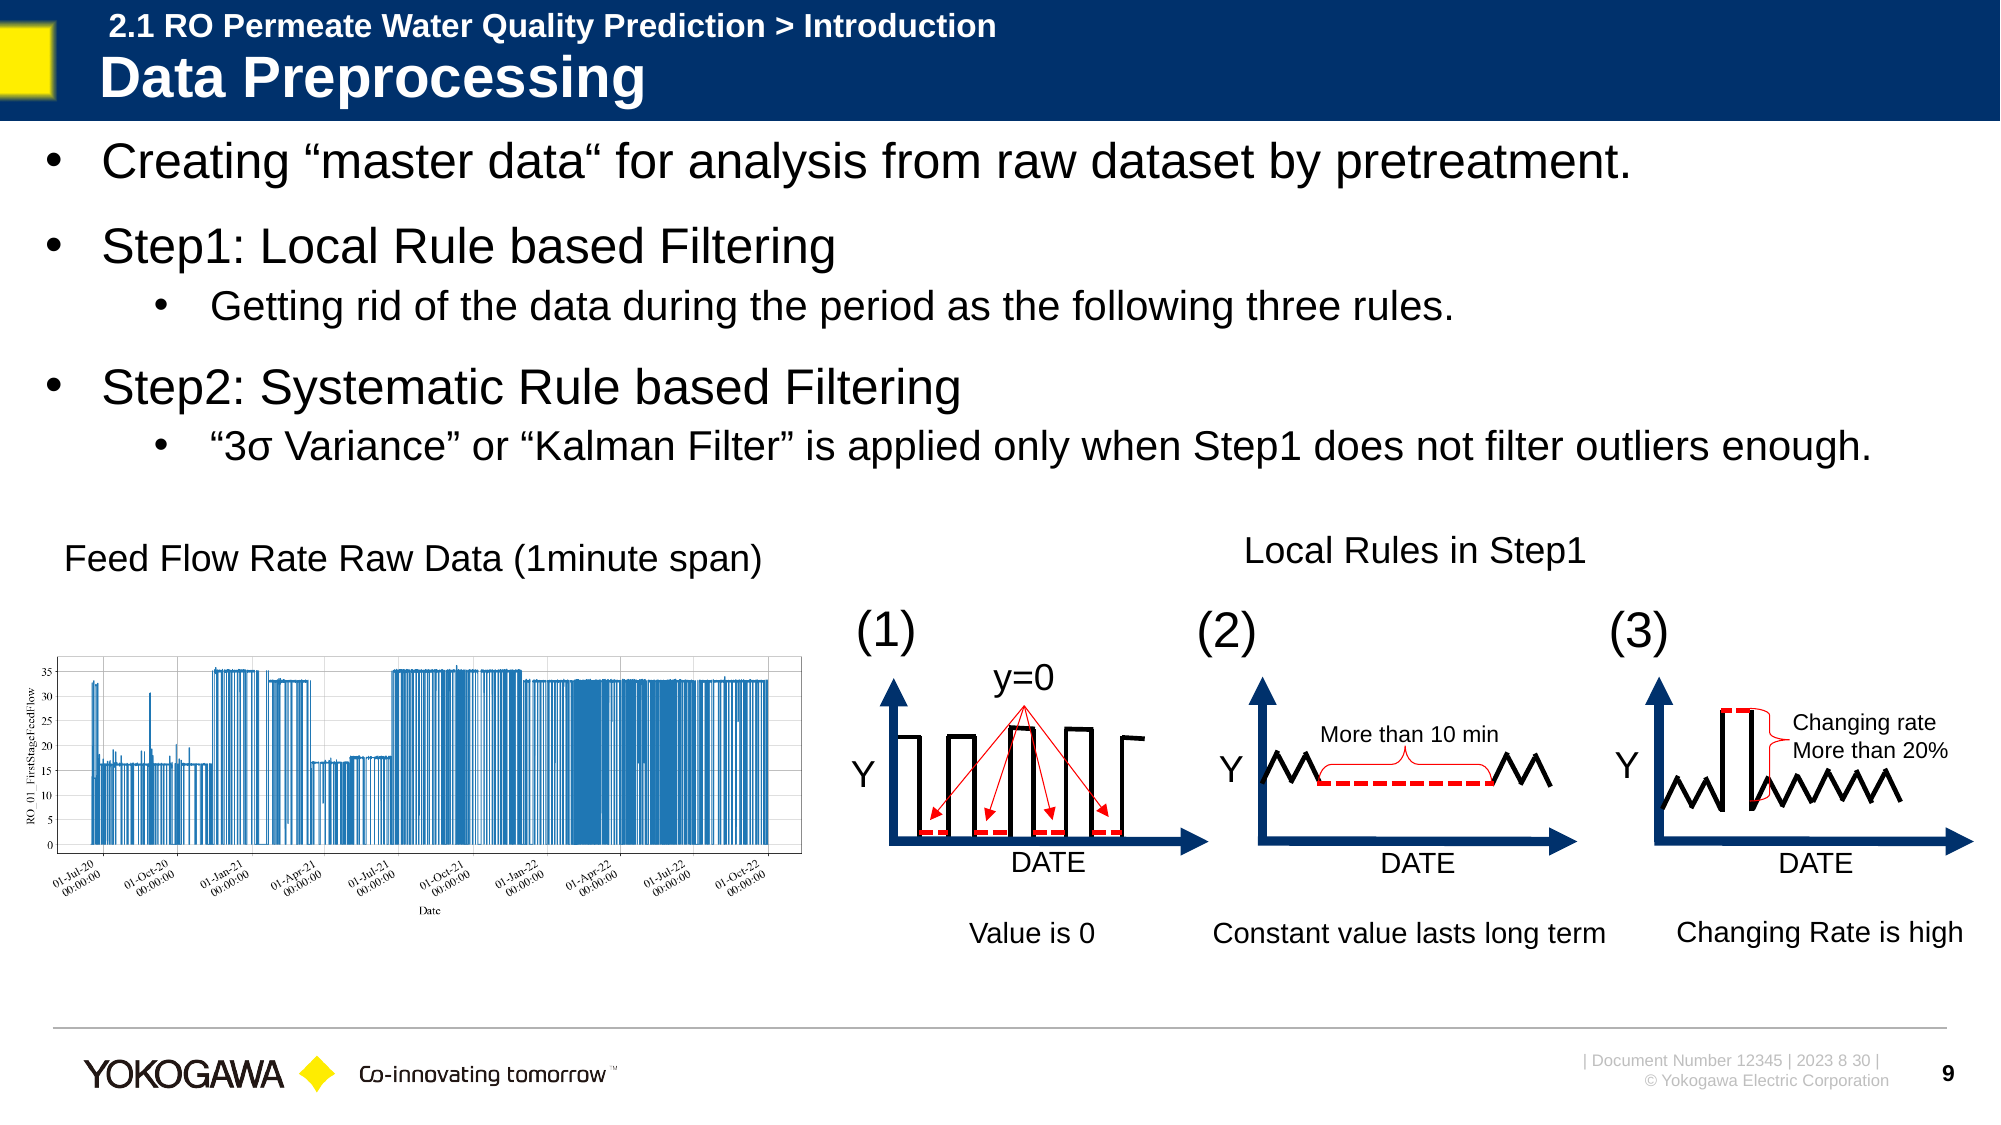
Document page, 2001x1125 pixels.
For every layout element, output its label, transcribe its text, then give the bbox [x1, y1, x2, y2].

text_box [1654, 676, 1974, 842]
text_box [1261, 750, 1293, 784]
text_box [1752, 776, 1769, 810]
text_box Value is 0 [954, 907, 1111, 957]
text_box 2.1 RO Permeate Water Quality Prediction > Introduction [93, 0, 1025, 52]
picture [83, 1055, 617, 1093]
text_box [1290, 751, 1321, 785]
text_box Y [1209, 737, 1257, 797]
text_box Local Rules in Step1 [1228, 518, 1613, 579]
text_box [889, 678, 1209, 844]
title Data Preprocessing [84, 36, 1955, 122]
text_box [930, 706, 1025, 821]
text_box Feed Flow Rate Raw Data (1minute span) [48, 525, 779, 587]
text_box Y [835, 742, 889, 803]
text_box y=0 [978, 646, 1070, 678]
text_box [1841, 770, 1872, 804]
text_box (1) [840, 588, 932, 664]
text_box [1768, 778, 1781, 806]
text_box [1024, 706, 1109, 818]
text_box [1520, 753, 1551, 787]
picture [22, 652, 806, 921]
text_box DATE [1763, 842, 1869, 887]
text_box (3) [1593, 590, 1685, 665]
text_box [1813, 768, 1844, 802]
text_box DATE [1365, 842, 1471, 887]
text_box Changing Rate is high [1661, 905, 1980, 956]
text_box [1662, 775, 1693, 809]
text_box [1491, 752, 1522, 786]
slide_number 9 [1904, 1042, 1970, 1103]
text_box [1870, 768, 1901, 802]
text_box (2) [1181, 590, 1273, 665]
text_box DATE [996, 846, 1102, 886]
text_box Constant value lasts long term [1197, 907, 1623, 957]
list Creating “master data“ for analysis from raw dataset by pretreatment. Step1: Local Rule based Filtering Getting rid of the data during the period as the following three rules. Step2: Systematic Rule based Filtering “3σ Variance” or “Kalman Filter” is applied only when Step1 does not filter outliers enough. [30, 121, 1933, 495]
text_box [1797, 776, 1813, 804]
picture [0, 6, 69, 115]
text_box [1781, 774, 1798, 808]
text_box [1257, 676, 1578, 842]
text_box Y [1599, 733, 1654, 794]
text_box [1691, 777, 1722, 811]
